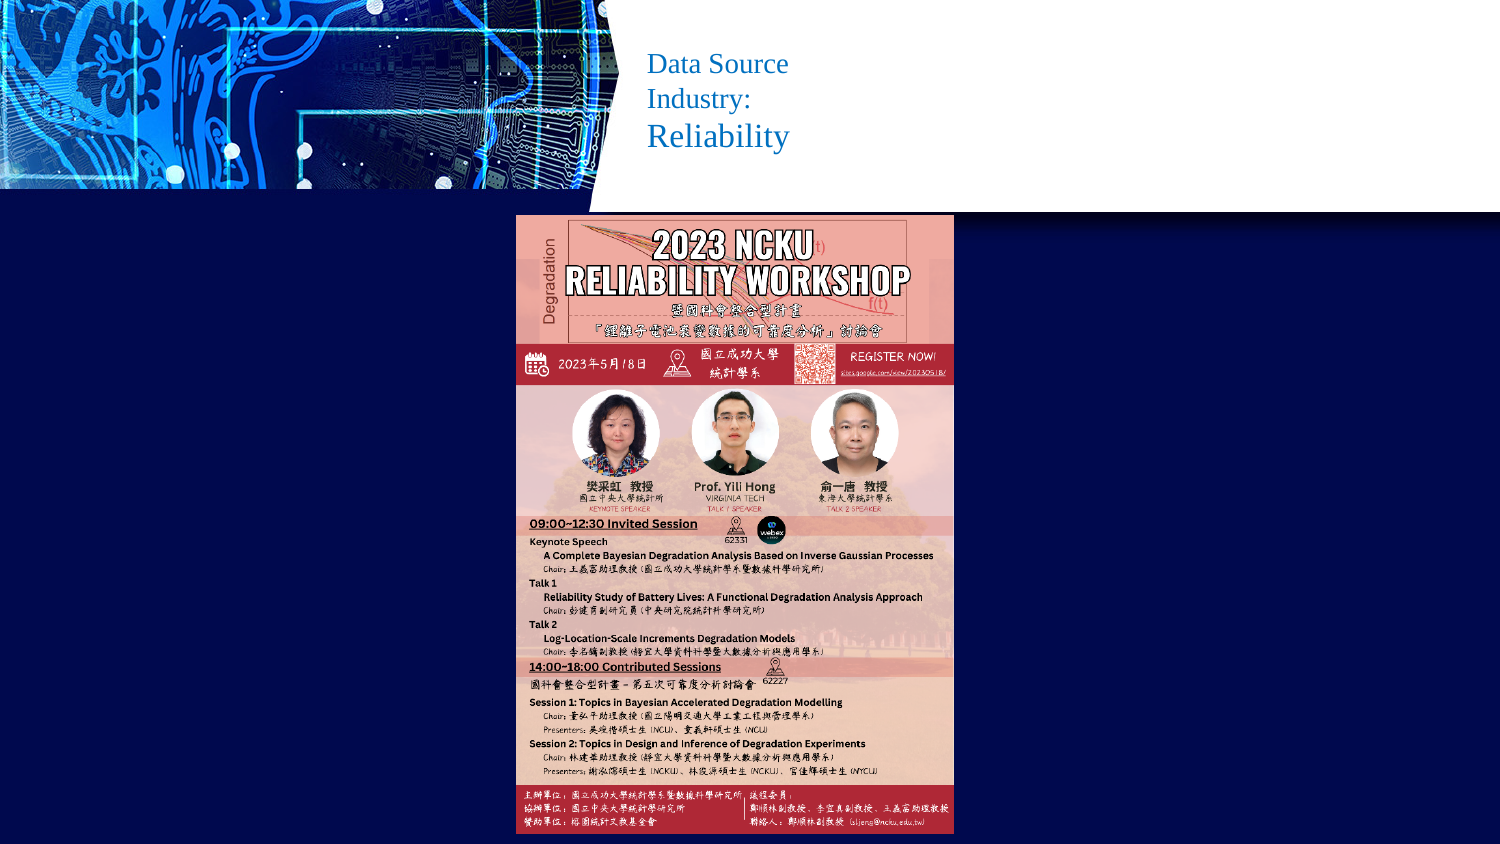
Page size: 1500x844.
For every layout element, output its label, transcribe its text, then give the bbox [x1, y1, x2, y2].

title Data Source Industry: Reliability [631, 36, 1433, 162]
picture [0, 0, 1500, 844]
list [516, 215, 954, 834]
